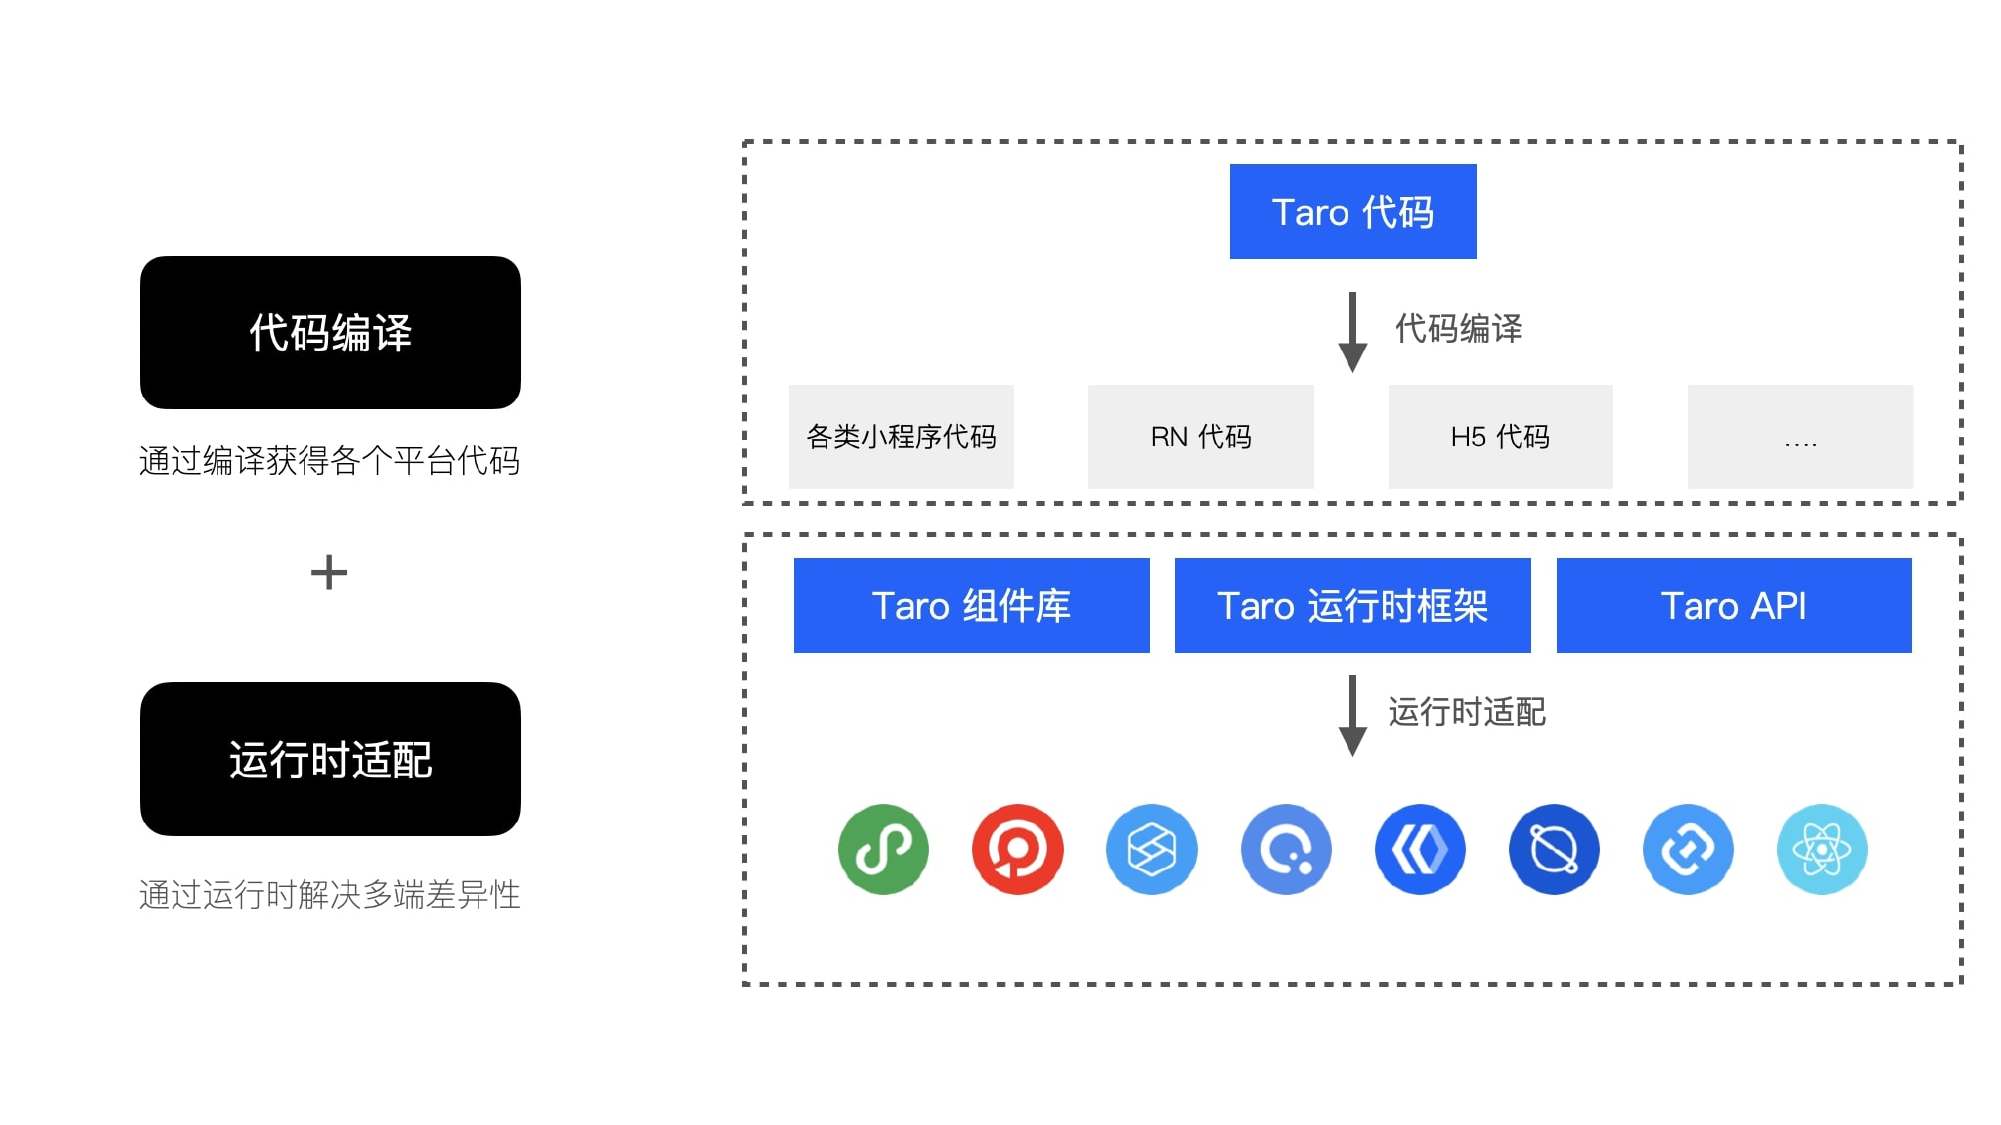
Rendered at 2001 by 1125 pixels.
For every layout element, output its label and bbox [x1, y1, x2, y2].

picture [0, 114, 2000, 1011]
